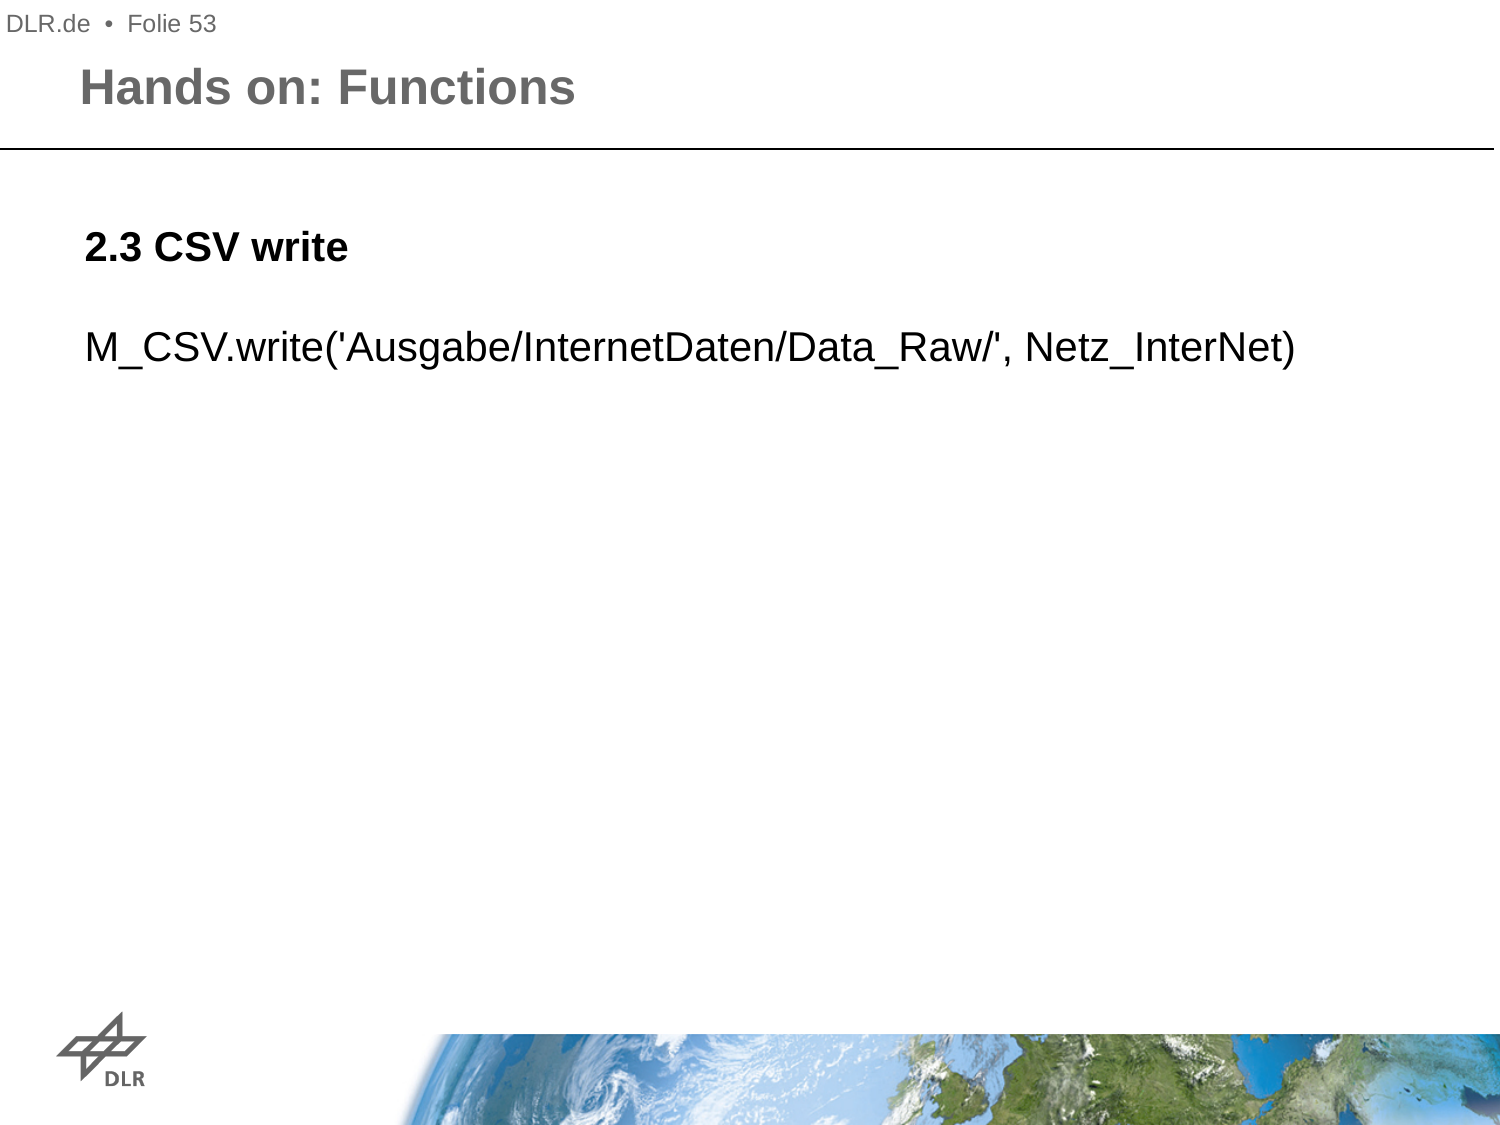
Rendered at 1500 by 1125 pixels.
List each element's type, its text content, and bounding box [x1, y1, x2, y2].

text_box 2.3 CSV write M_CSV.write('Ausgabe/InternetDaten/Data_Raw/', Netz_InterNet) [84, 219, 1459, 416]
slide_number DLR.de • Folie 53 [5, 7, 263, 30]
text_box Hands on: Functions [79, 54, 1421, 138]
picture [0, 1007, 1500, 1125]
